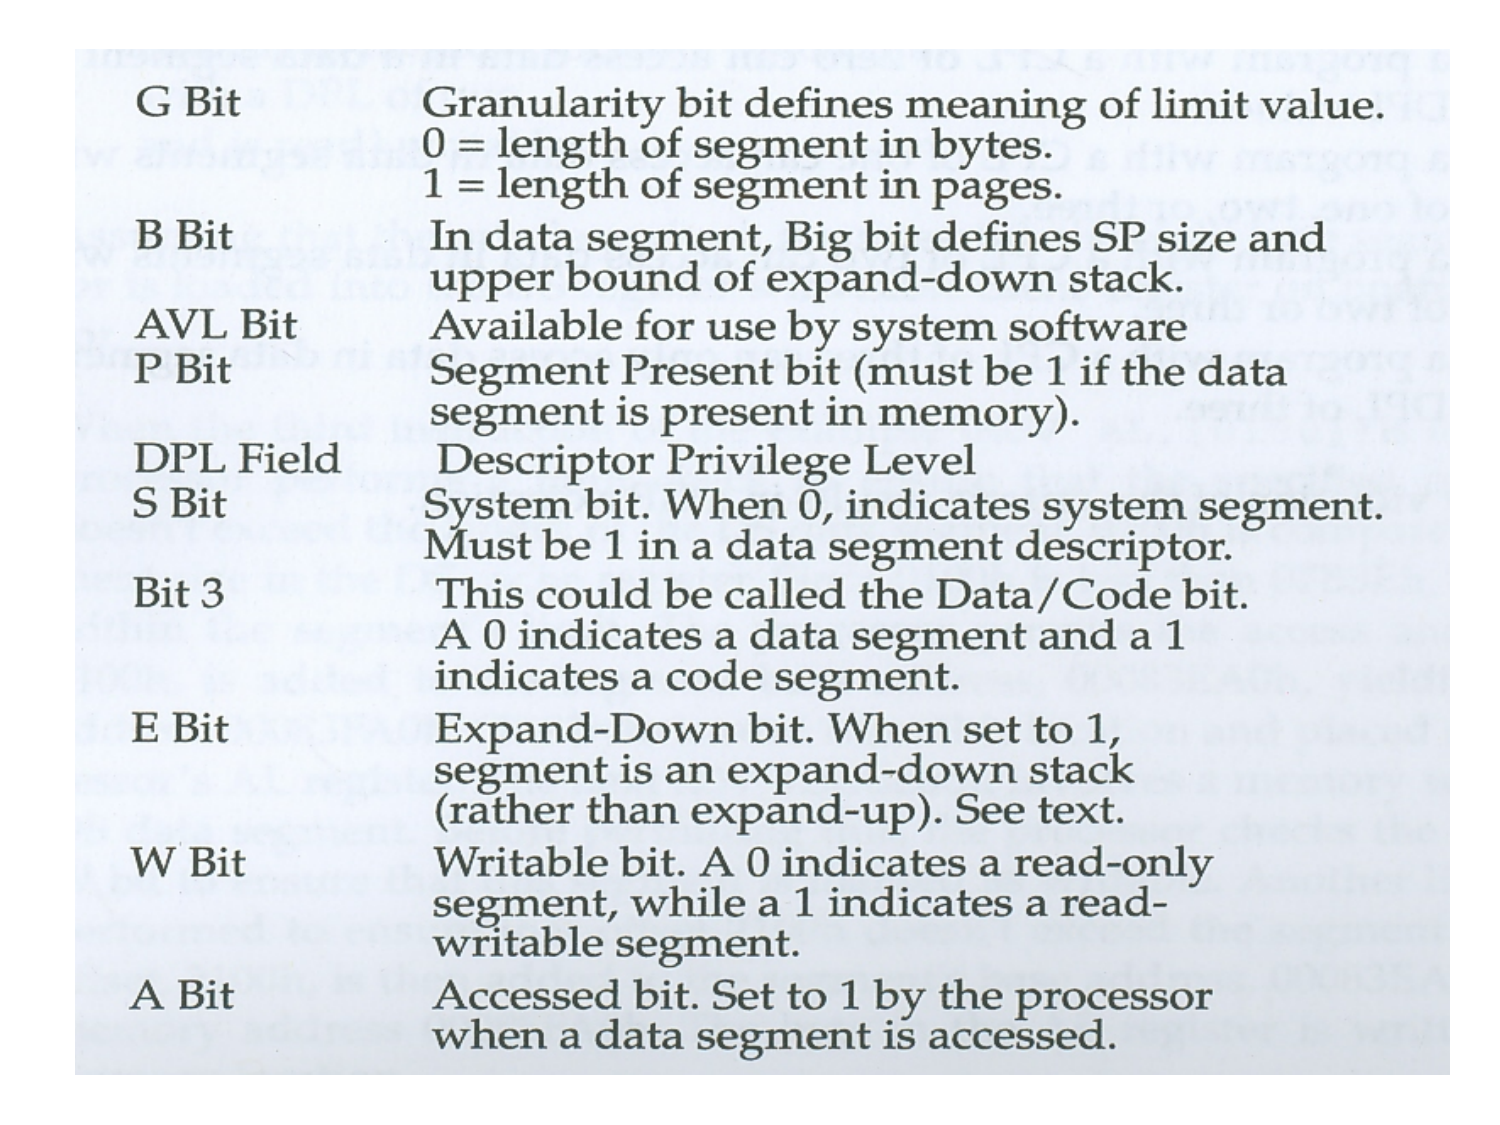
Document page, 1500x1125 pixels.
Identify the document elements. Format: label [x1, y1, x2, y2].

picture [74, 49, 1451, 1076]
